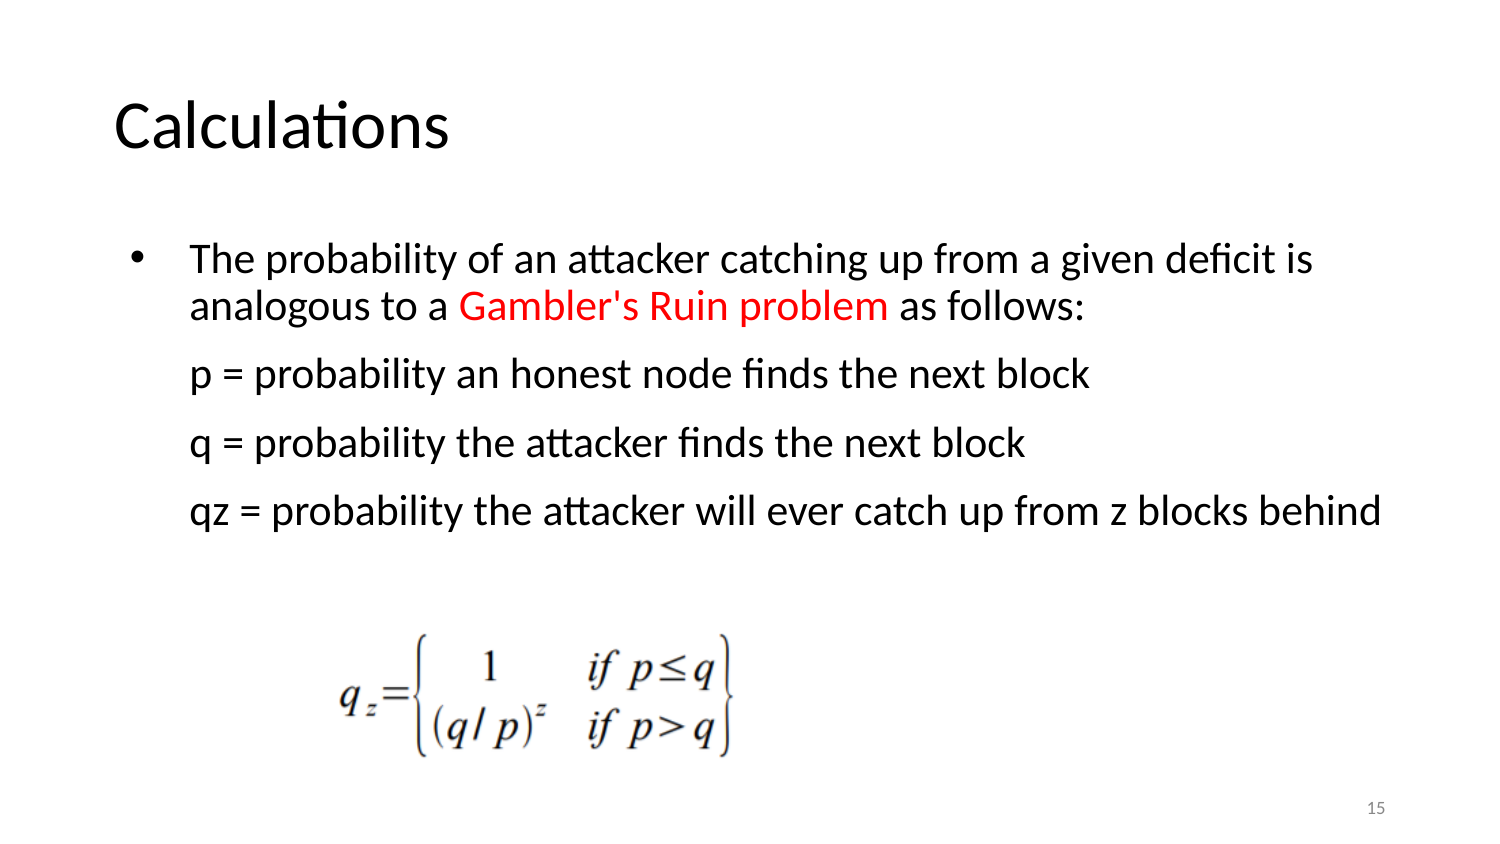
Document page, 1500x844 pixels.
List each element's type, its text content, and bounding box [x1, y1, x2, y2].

slide_number 15 [1059, 784, 1397, 830]
title Calculations [103, 44, 1397, 208]
picture [325, 611, 763, 800]
list The probability of an attacker catching up from a given deficit is analogous to a Gambler's Ruin problem as follows: p = probability an honest node finds the next block q = probability the attacker finds the next block qz = probability the attacker will ever catch up from z blocks behind [103, 224, 1397, 760]
